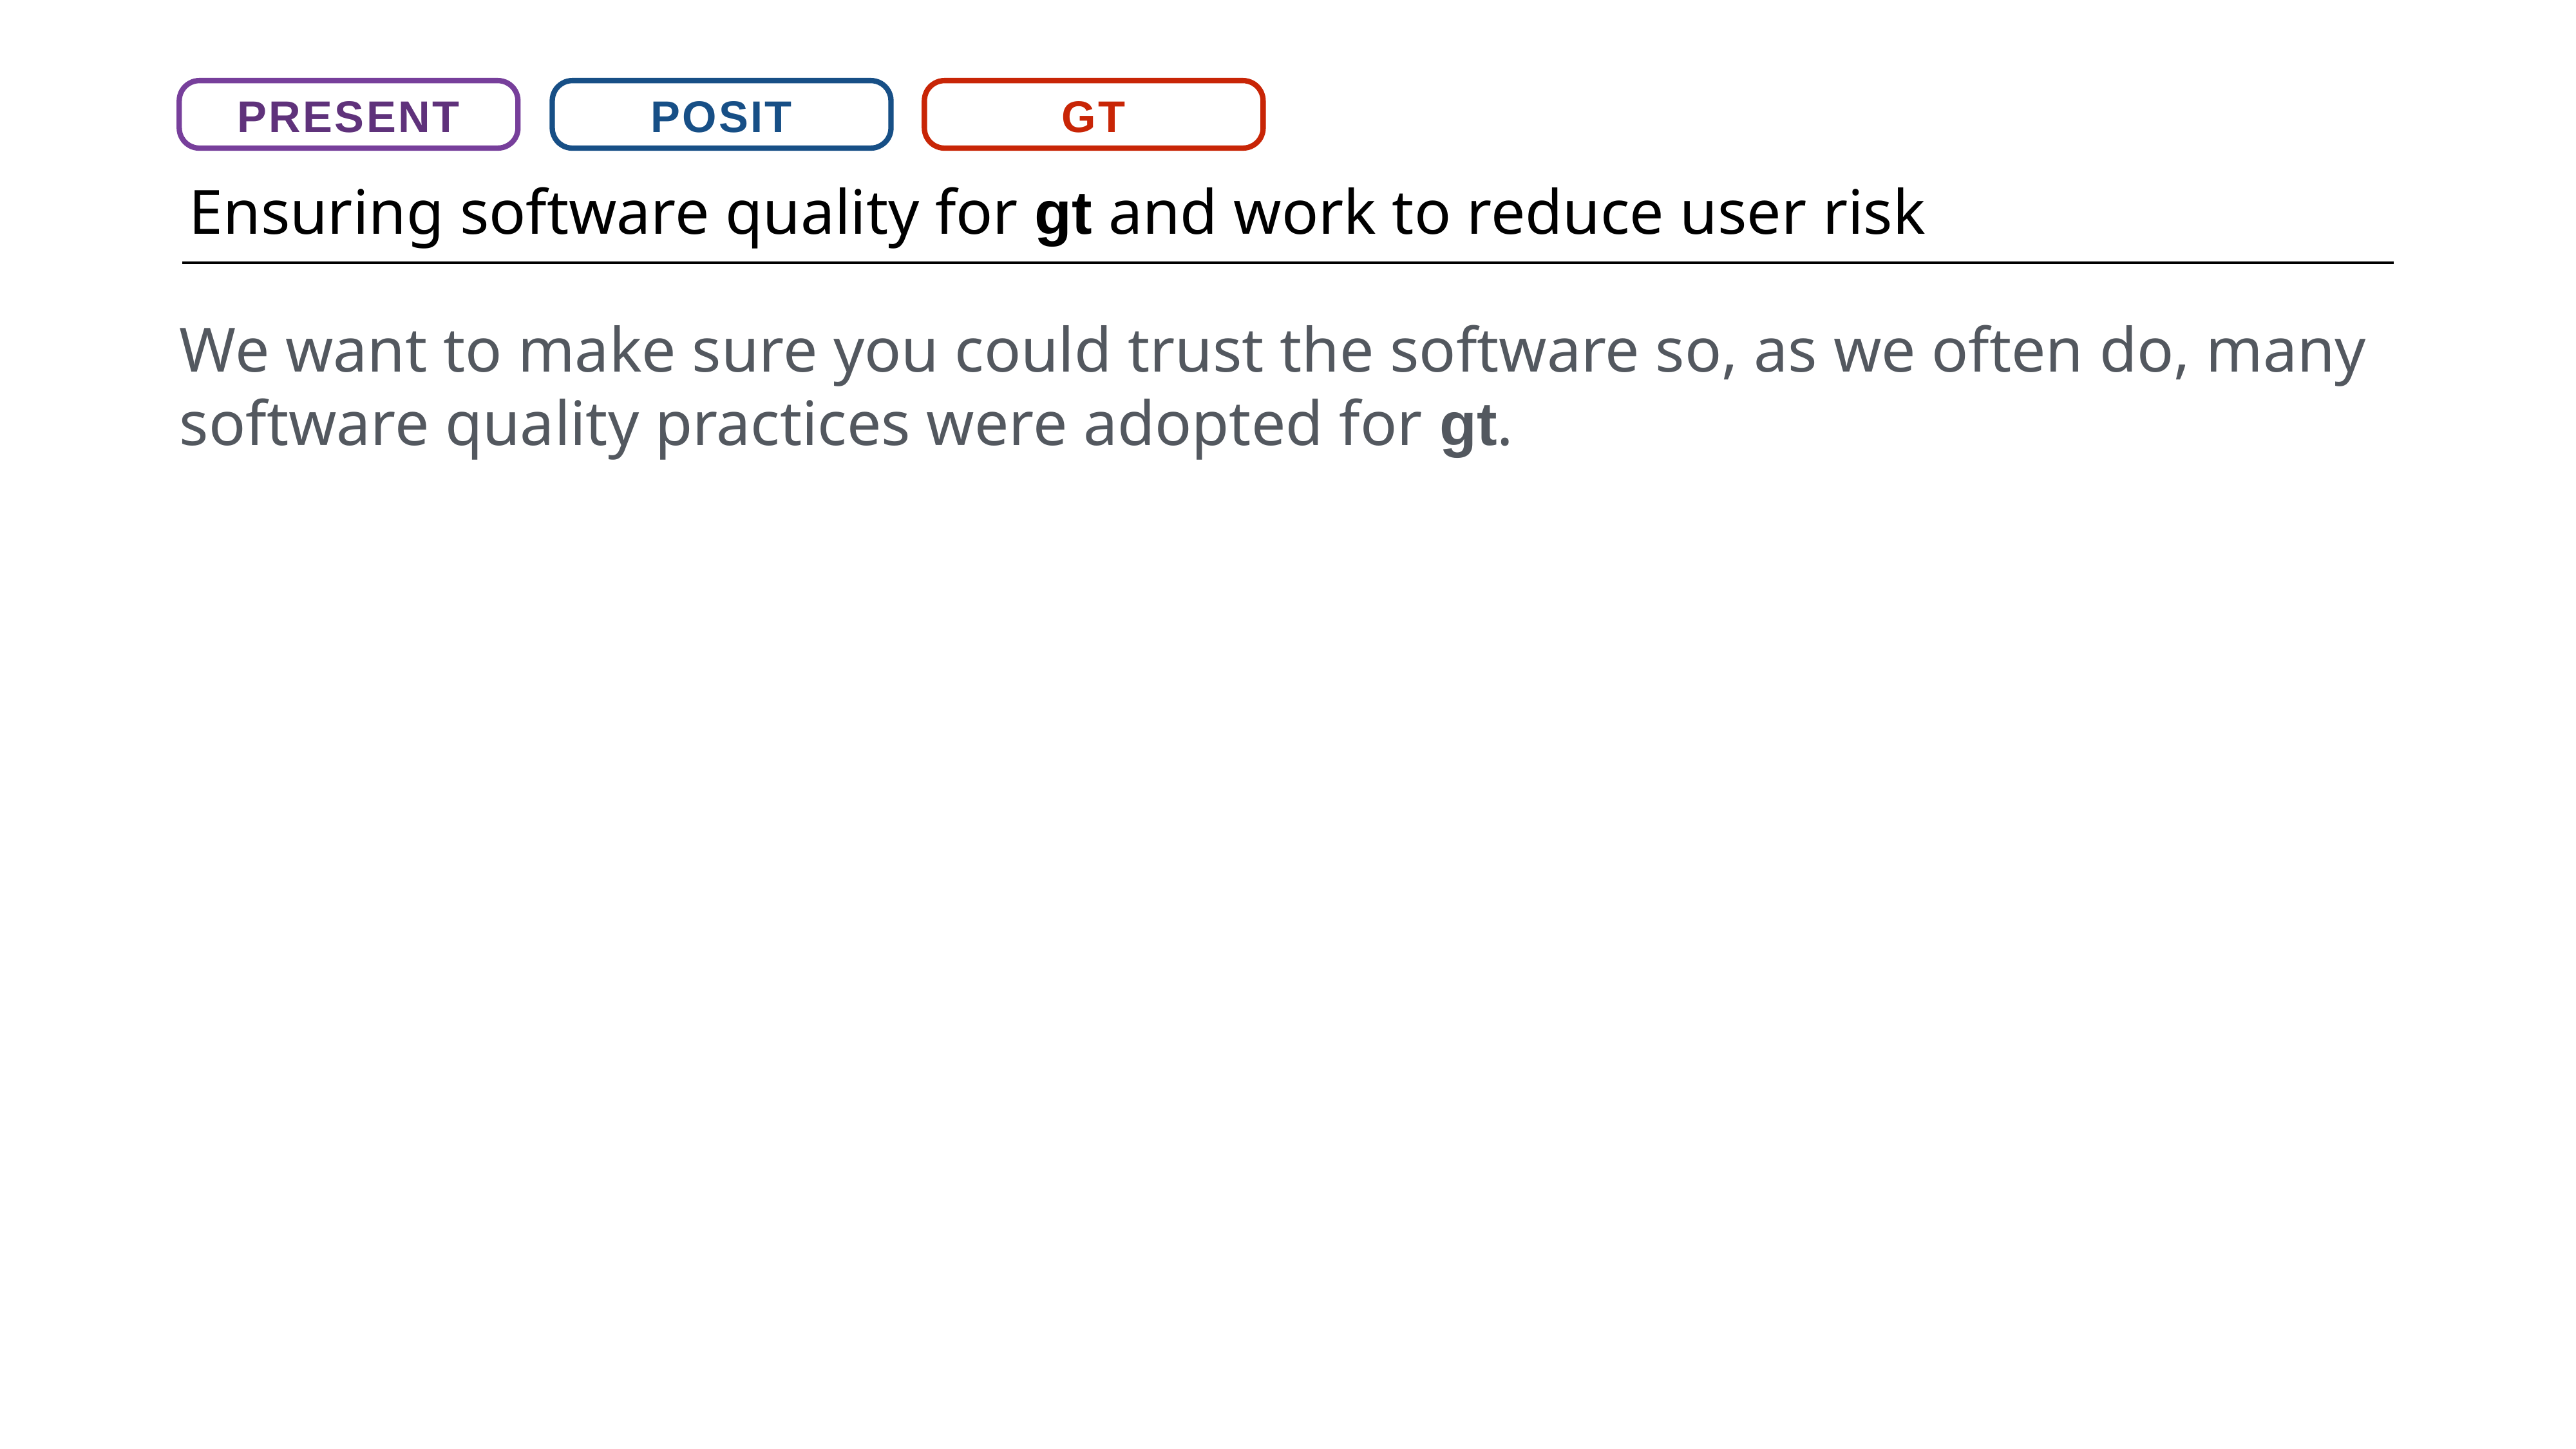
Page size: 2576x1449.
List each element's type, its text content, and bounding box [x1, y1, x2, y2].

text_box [884, 80, 1303, 149]
text_box We want to make sure you could trust the software so, as we often do, many software quality practices were adopted for gt. [174, 305, 2402, 464]
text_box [139, 80, 510, 149]
text_box Ensuring software quality for gt and work to reduce user risk [184, 167, 2369, 252]
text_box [512, 80, 882, 149]
